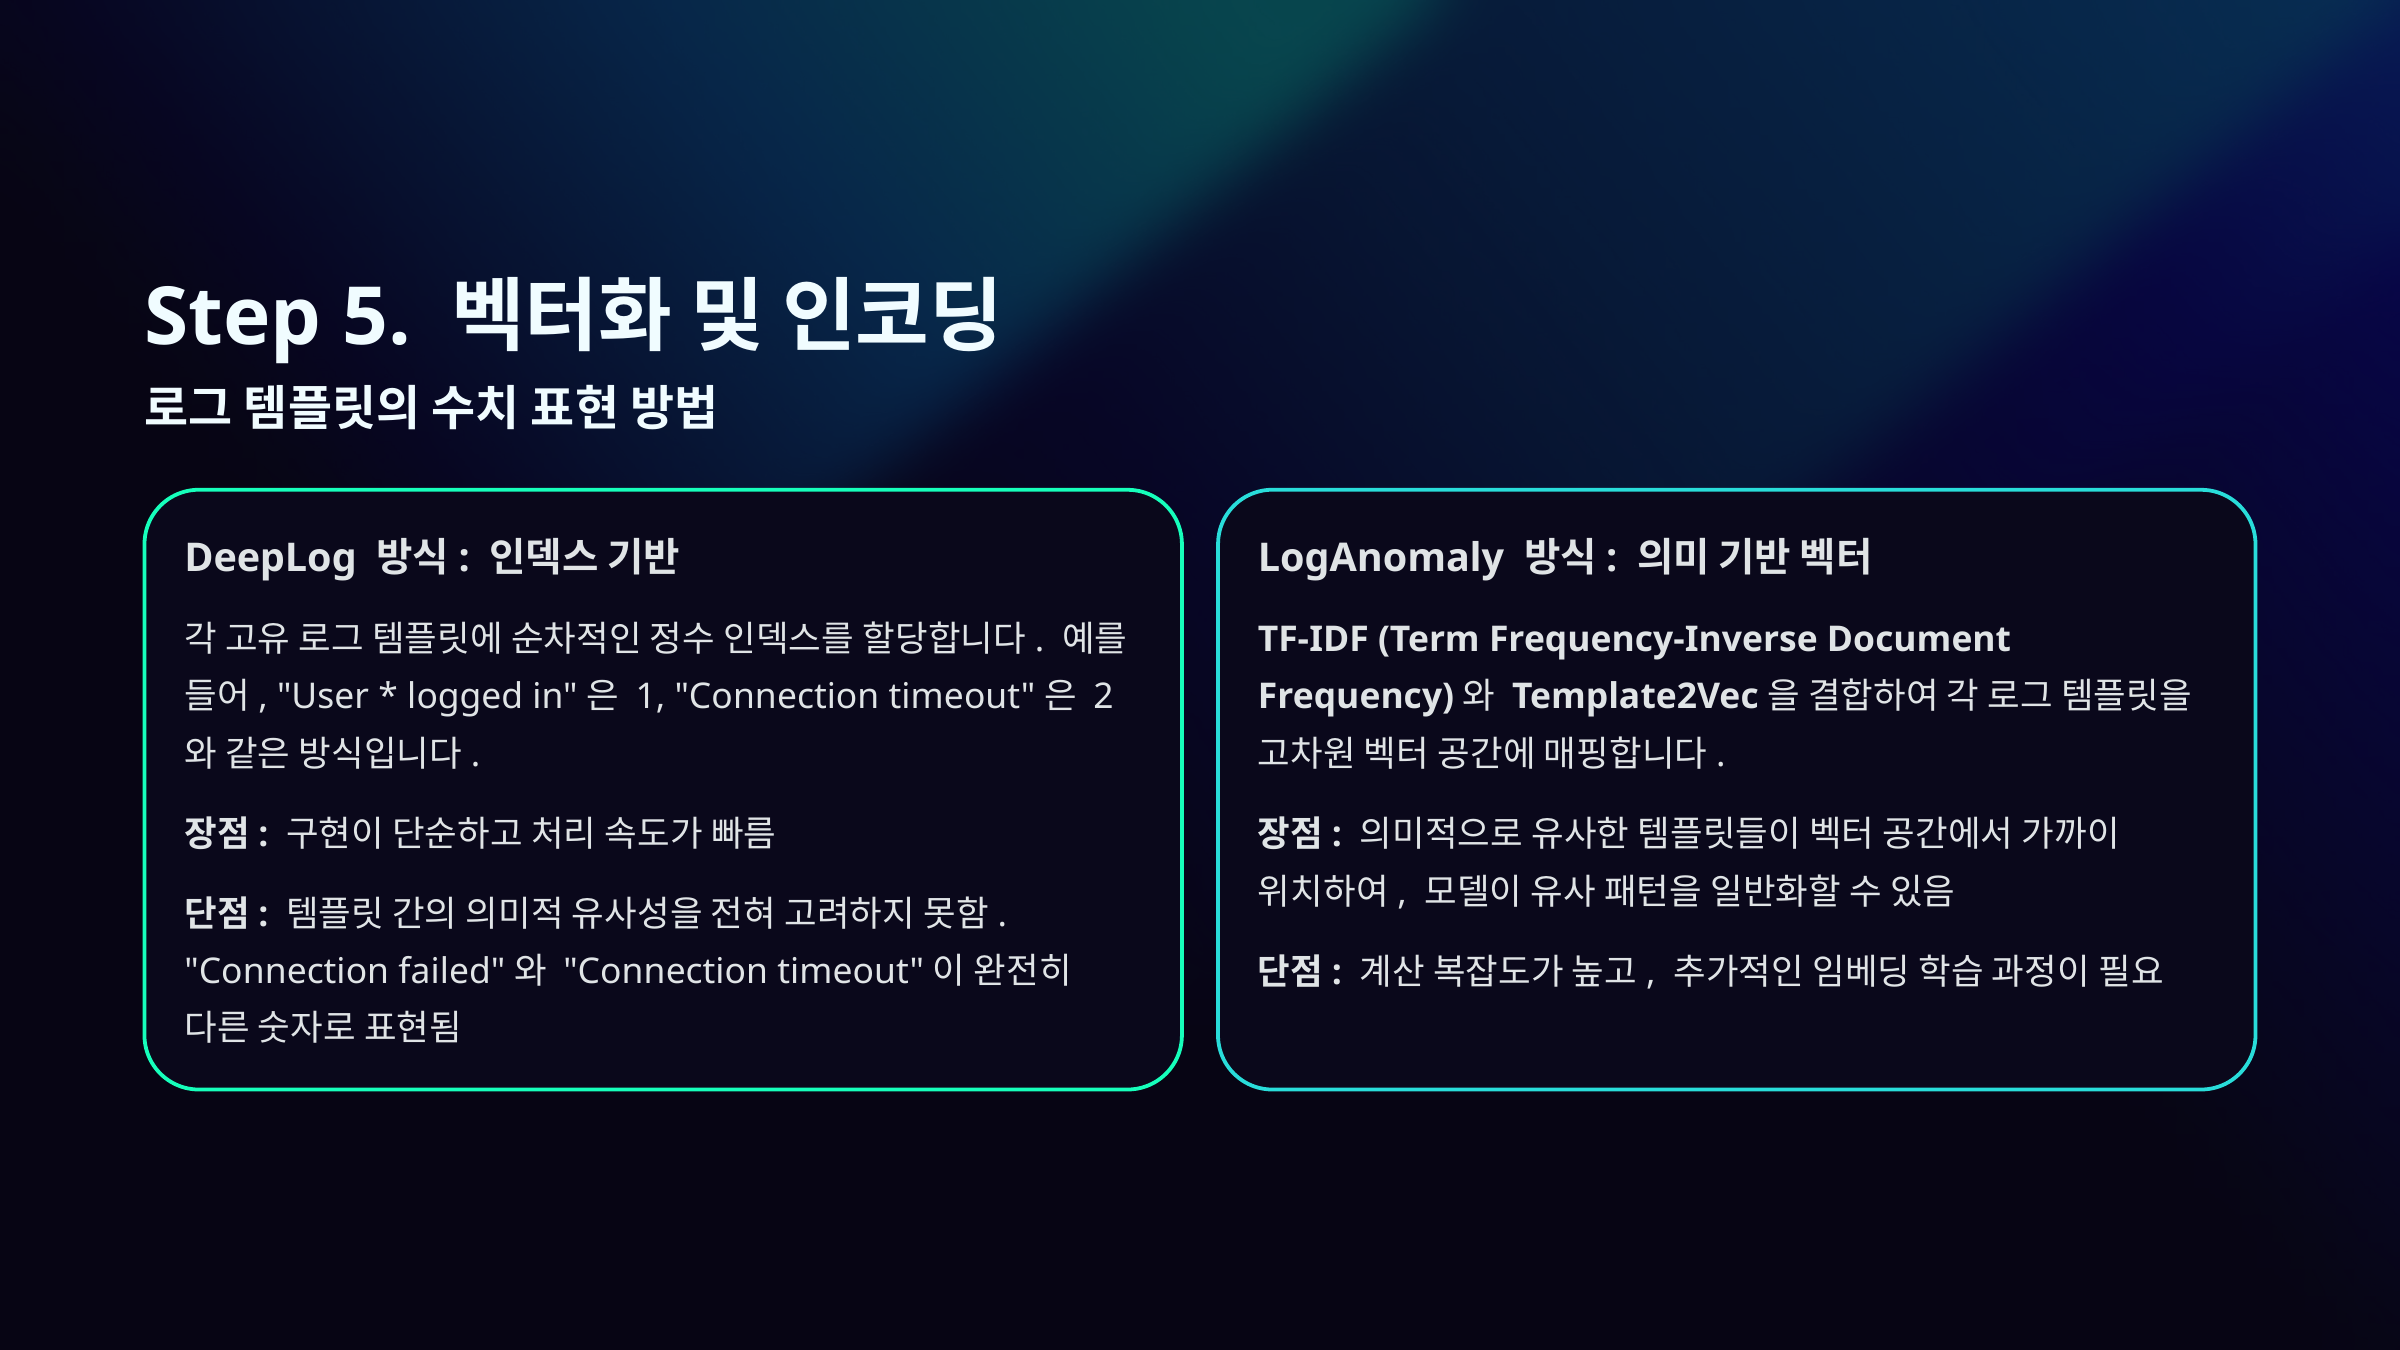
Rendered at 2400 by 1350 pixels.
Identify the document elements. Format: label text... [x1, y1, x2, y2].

text_box LogAnomaly 방식: 의미 기반 벡터 [1257, 529, 1829, 580]
text_box TF-IDF (Term Frequency-Inverse Document Frequency)와 Template2Vec을 결합하여 각 로그 템플릿을 고차원 벡터 공간에 매핑합니다. [1257, 601, 2216, 775]
text_box Step 5. 벡터화 및 인코딩 [144, 260, 955, 361]
text_box 장점: 의미적으로 유사한 템플릿들이 벡터 공간에서 가까이 위치하여, 모델이 유사 패턴을 일반화할 수 있음 [1257, 796, 2216, 913]
text_box 단점: 계산 복잡도가 높고, 추가적인 임베딩 학습 과정이 필요 [1257, 933, 2216, 992]
text_box 단점: 템플릿 간의 의미적 유사성을 전혀 고려하지 못함. "Connection failed"와 "Connection timeout"이 완전히 다른 숫자로 표현됨 [184, 876, 1142, 1050]
text_box 각 고유 로그 템플릿에 순차적인 정수 인덱스를 할당합니다. 예를 들어, "User * logged in"은 1, "Connection timeout"은 2와 같은 방식입니다. [184, 601, 1142, 775]
text_box 로그 템플릿의 수치 표현 방법 [144, 375, 709, 436]
text_box [1218, 489, 2256, 1090]
text_box DeepLog 방식: 인덱스 기반 [184, 529, 641, 580]
text_box 장점: 구현이 단순하고 처리 속도가 빠름 [184, 796, 1142, 855]
text_box [144, 489, 1182, 1090]
